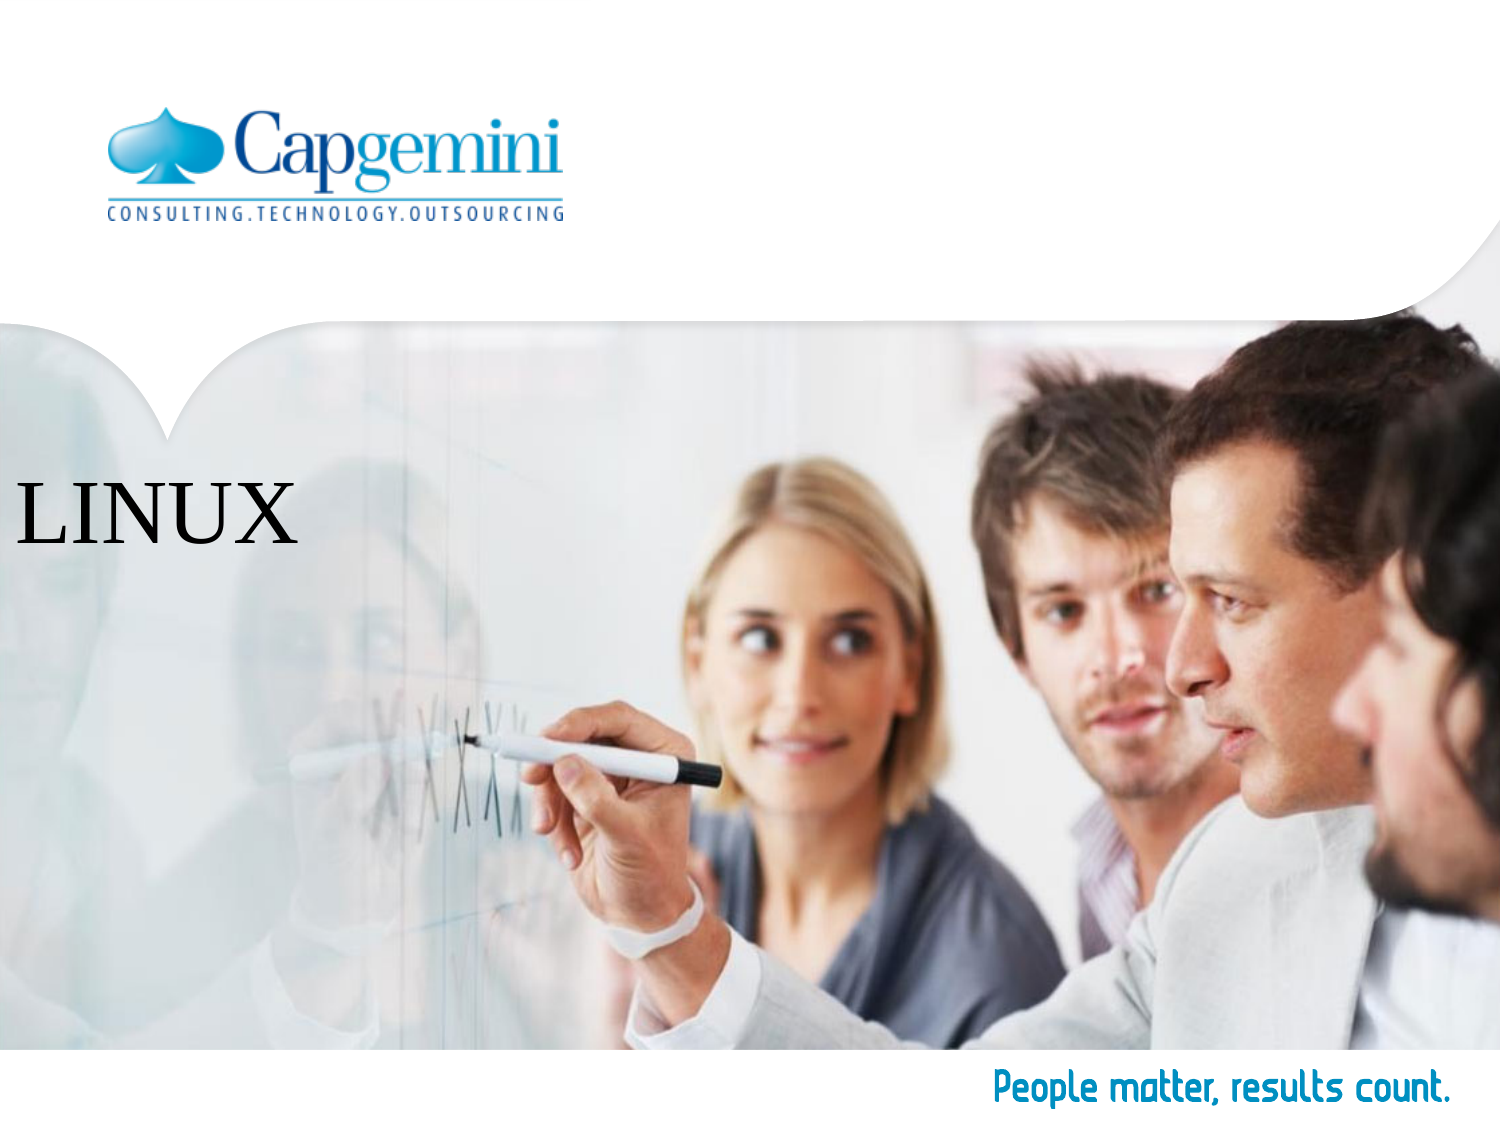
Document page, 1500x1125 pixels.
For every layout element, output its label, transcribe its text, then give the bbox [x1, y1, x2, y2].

text_box LINUX [0, 444, 762, 570]
picture [0, 221, 1500, 1049]
picture [108, 107, 563, 221]
